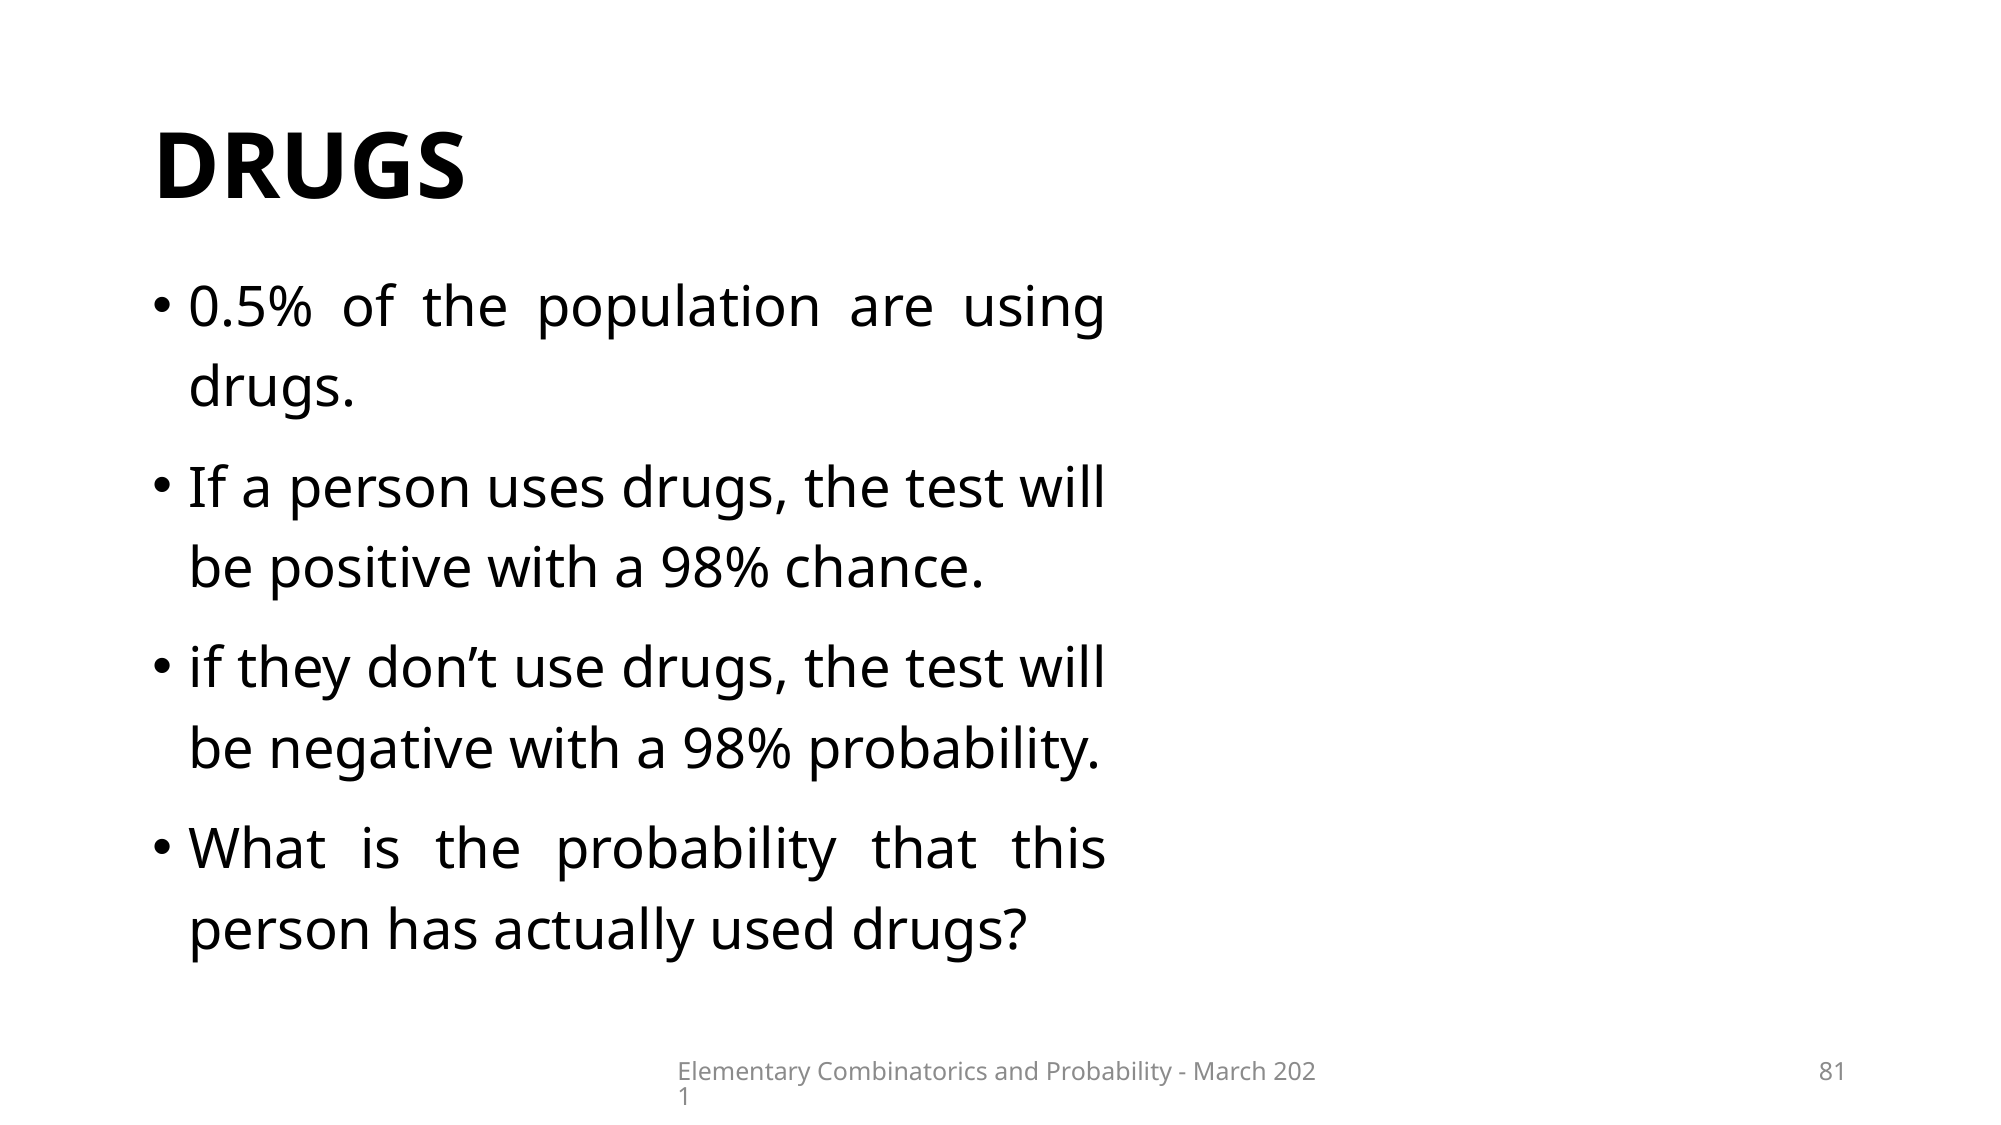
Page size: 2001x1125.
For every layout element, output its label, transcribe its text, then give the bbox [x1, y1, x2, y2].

footer Elementary Combinatorics and Probability - March 2021 [662, 1042, 1338, 1103]
title DRUGS [137, 59, 1863, 278]
list 0.5% of the population are using drugs. If a person uses drugs, the test will be positive with a 98% chance. if they don’t use drugs, the test will be negative with a 98% probability. What is the probability that this person has actually used drugs? [137, 249, 1123, 1043]
slide_number 81 [1412, 1042, 1863, 1103]
